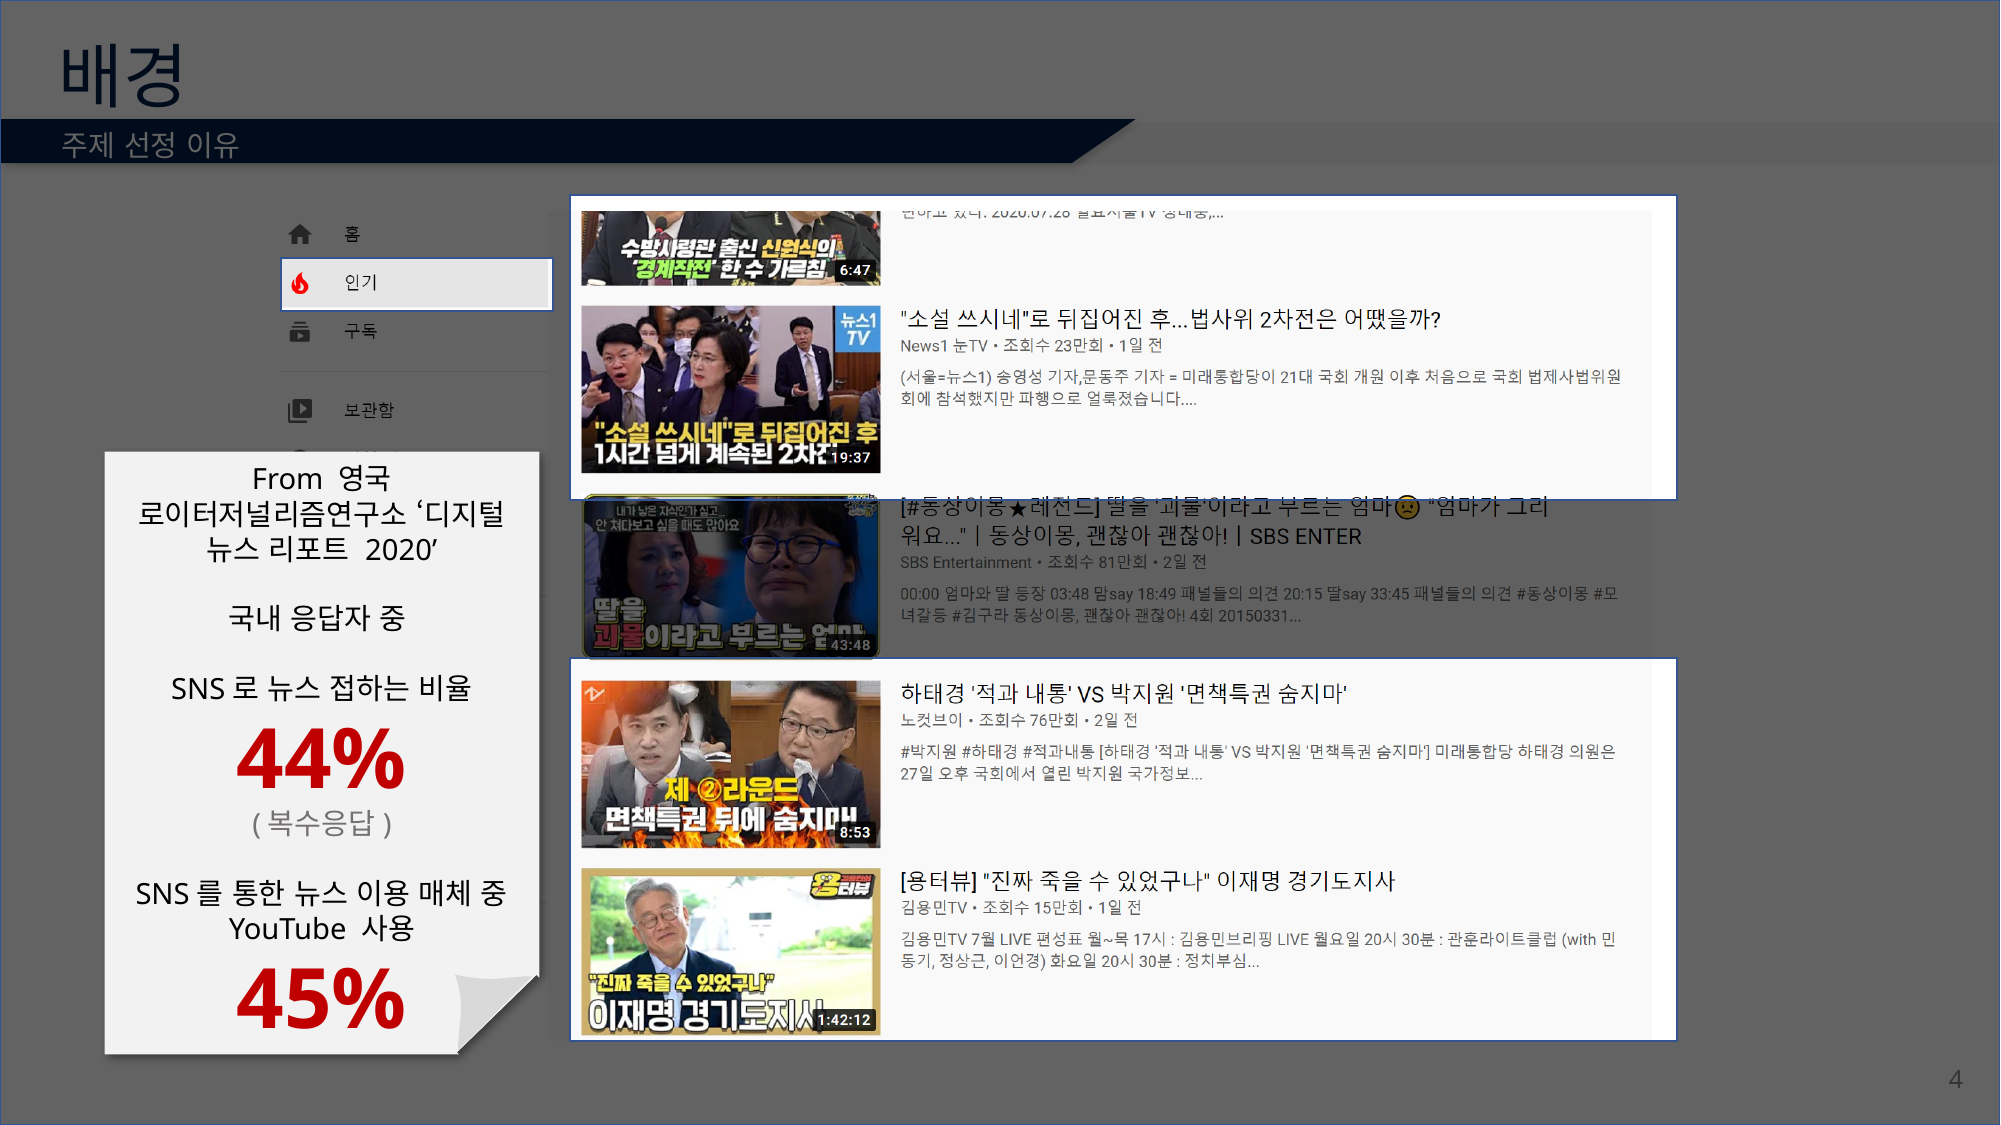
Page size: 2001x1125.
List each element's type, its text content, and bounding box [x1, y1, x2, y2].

text_box From 영국 로이터저널리즘연구소 ‘디지털 뉴스 리포트 2020’ 국내 응답자 중 SNS로 뉴스 접하는 비율 44% (복수응답) SNS를 통한 뉴스 이용 매체 중 YouTube 사용 45% [103, 450, 462, 1056]
text_box [457, 1041, 470, 1053]
text_box [0, 0, 2000, 1125]
picture [281, 211, 1652, 1041]
